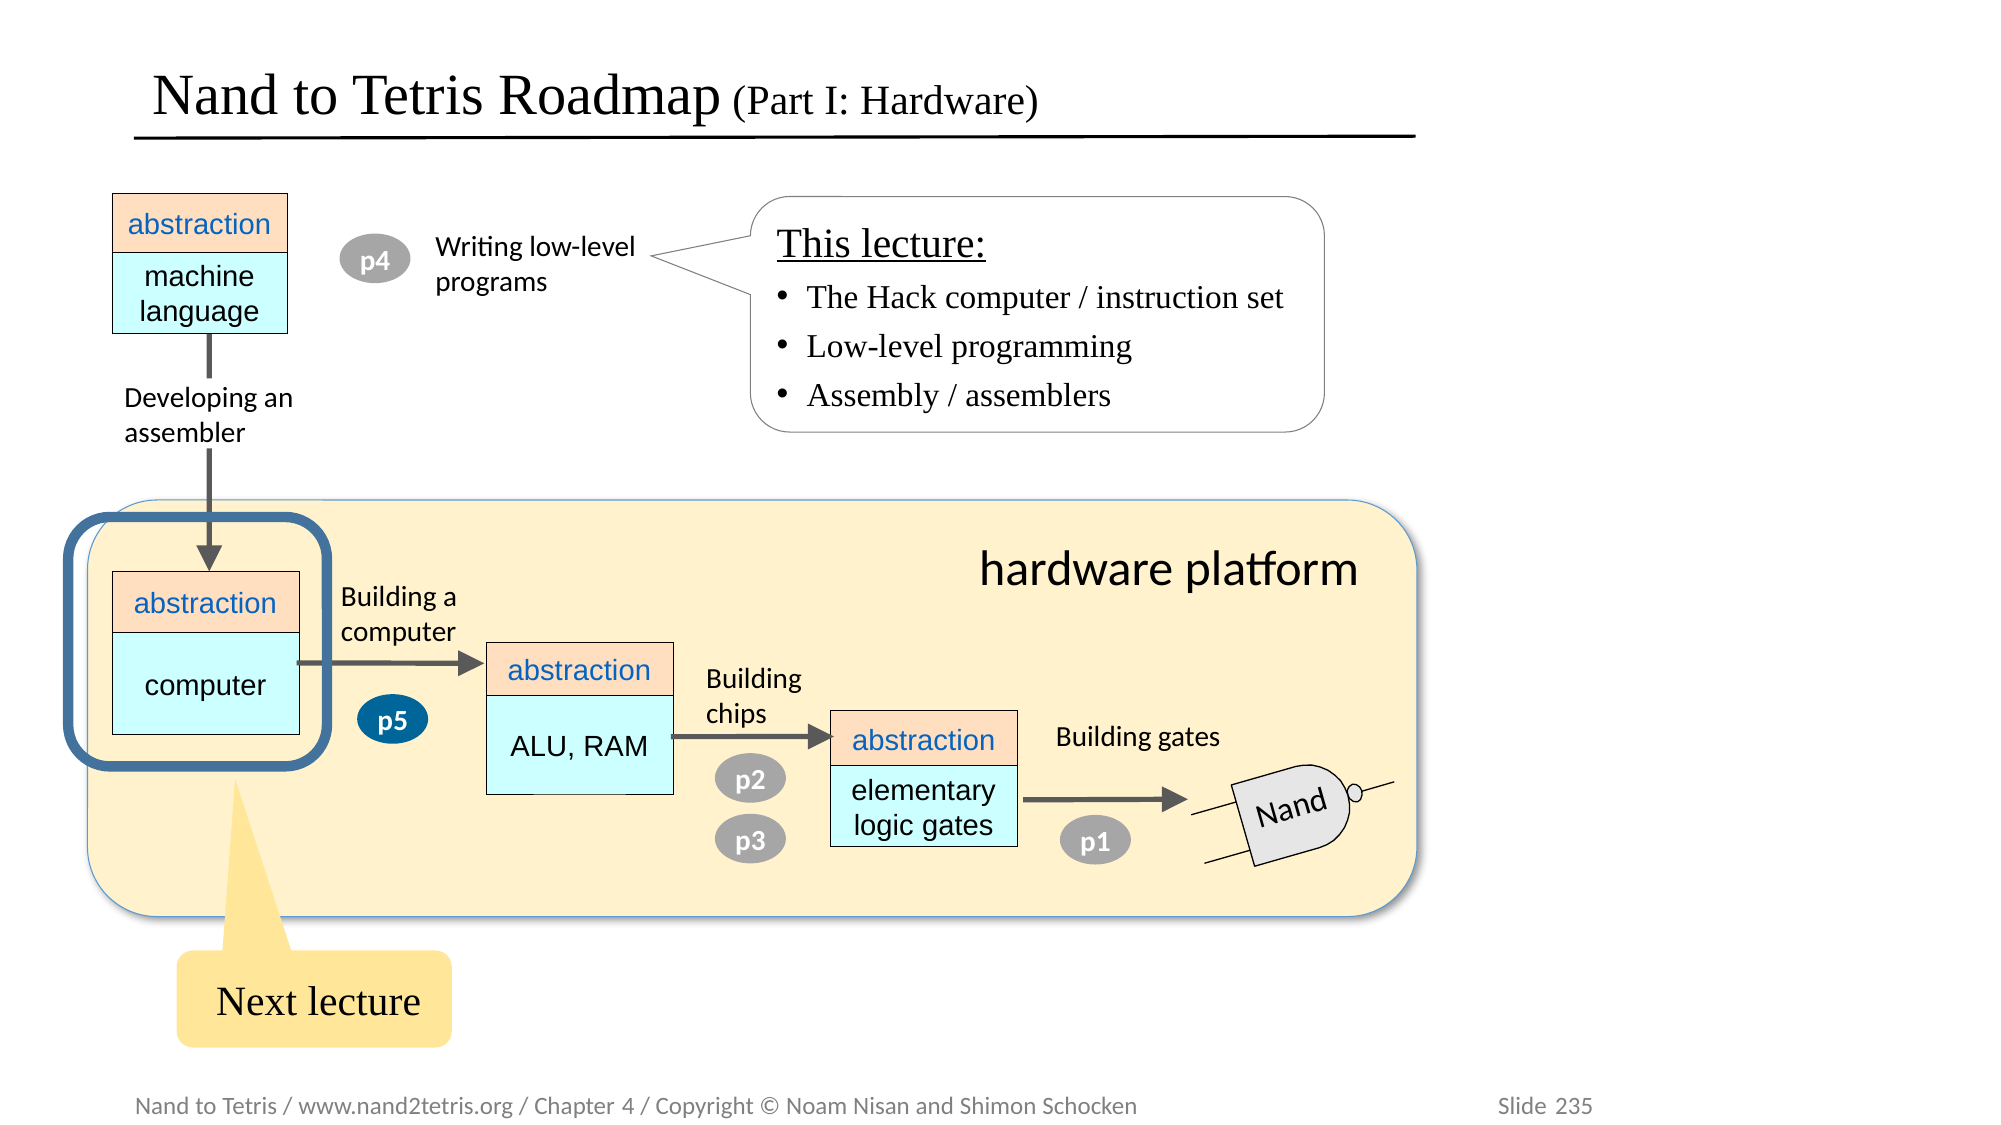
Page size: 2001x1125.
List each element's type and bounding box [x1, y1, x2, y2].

text_box [67, 193, 1418, 1049]
text_box [338, 233, 412, 284]
text_box [435, 226, 646, 297]
text_box [649, 195, 1325, 433]
title [137, 48, 1417, 144]
